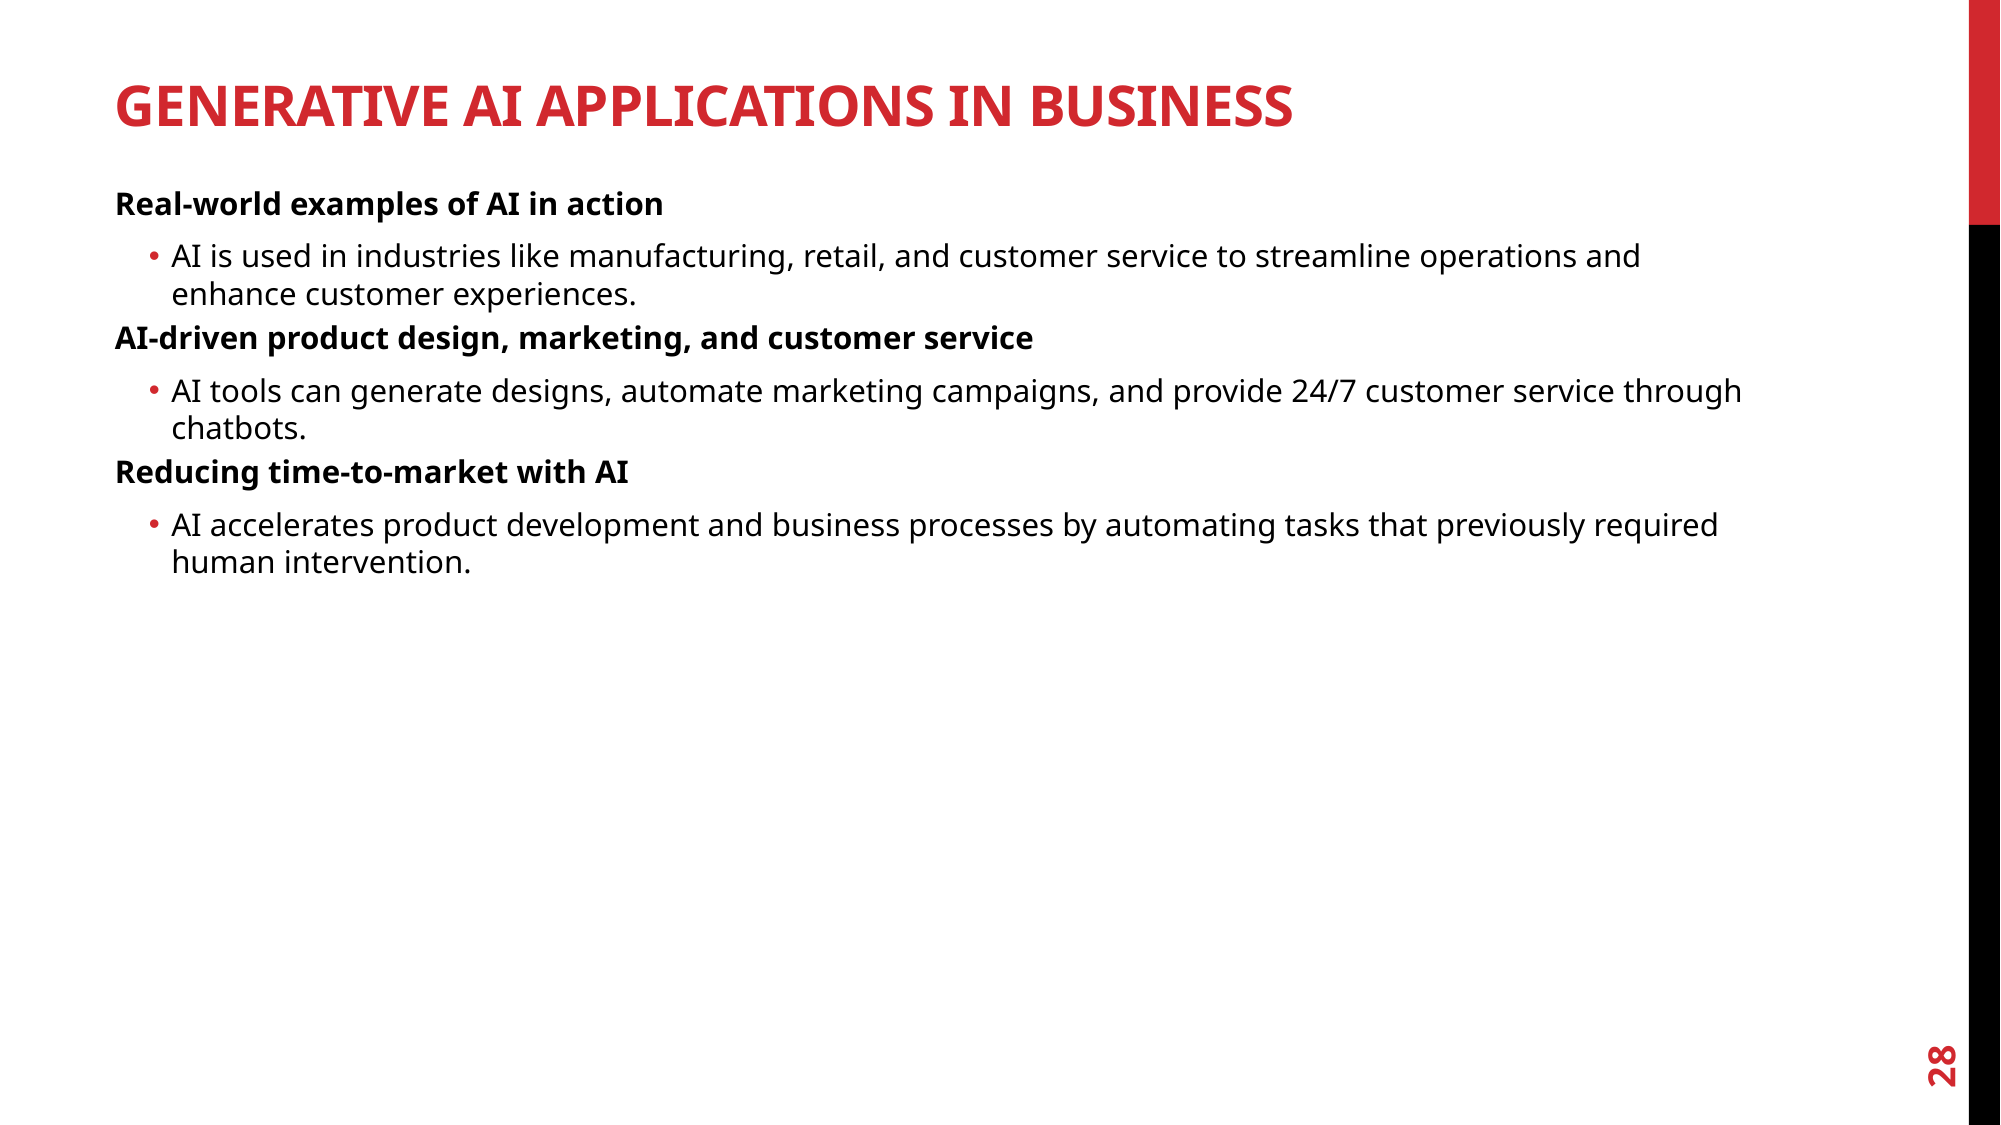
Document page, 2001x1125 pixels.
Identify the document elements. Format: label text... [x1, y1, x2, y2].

title Generative AI Applications in Business [99, 25, 1415, 145]
slide_number 28 [1903, 887, 1984, 1104]
list Real-world examples of AI in action AI is used in industries like manufacturing, retail, and customer service to streamline operations and enhance customer experiences. AI-driven product design, marketing, and customer service AI tools can generate designs, automate marketing campaigns, and provide 24/7 customer service through chatbots. Reducing time-to-market with AI AI accelerates product development and business processes by automating tasks that previously required human intervention. [99, 176, 1767, 1005]
